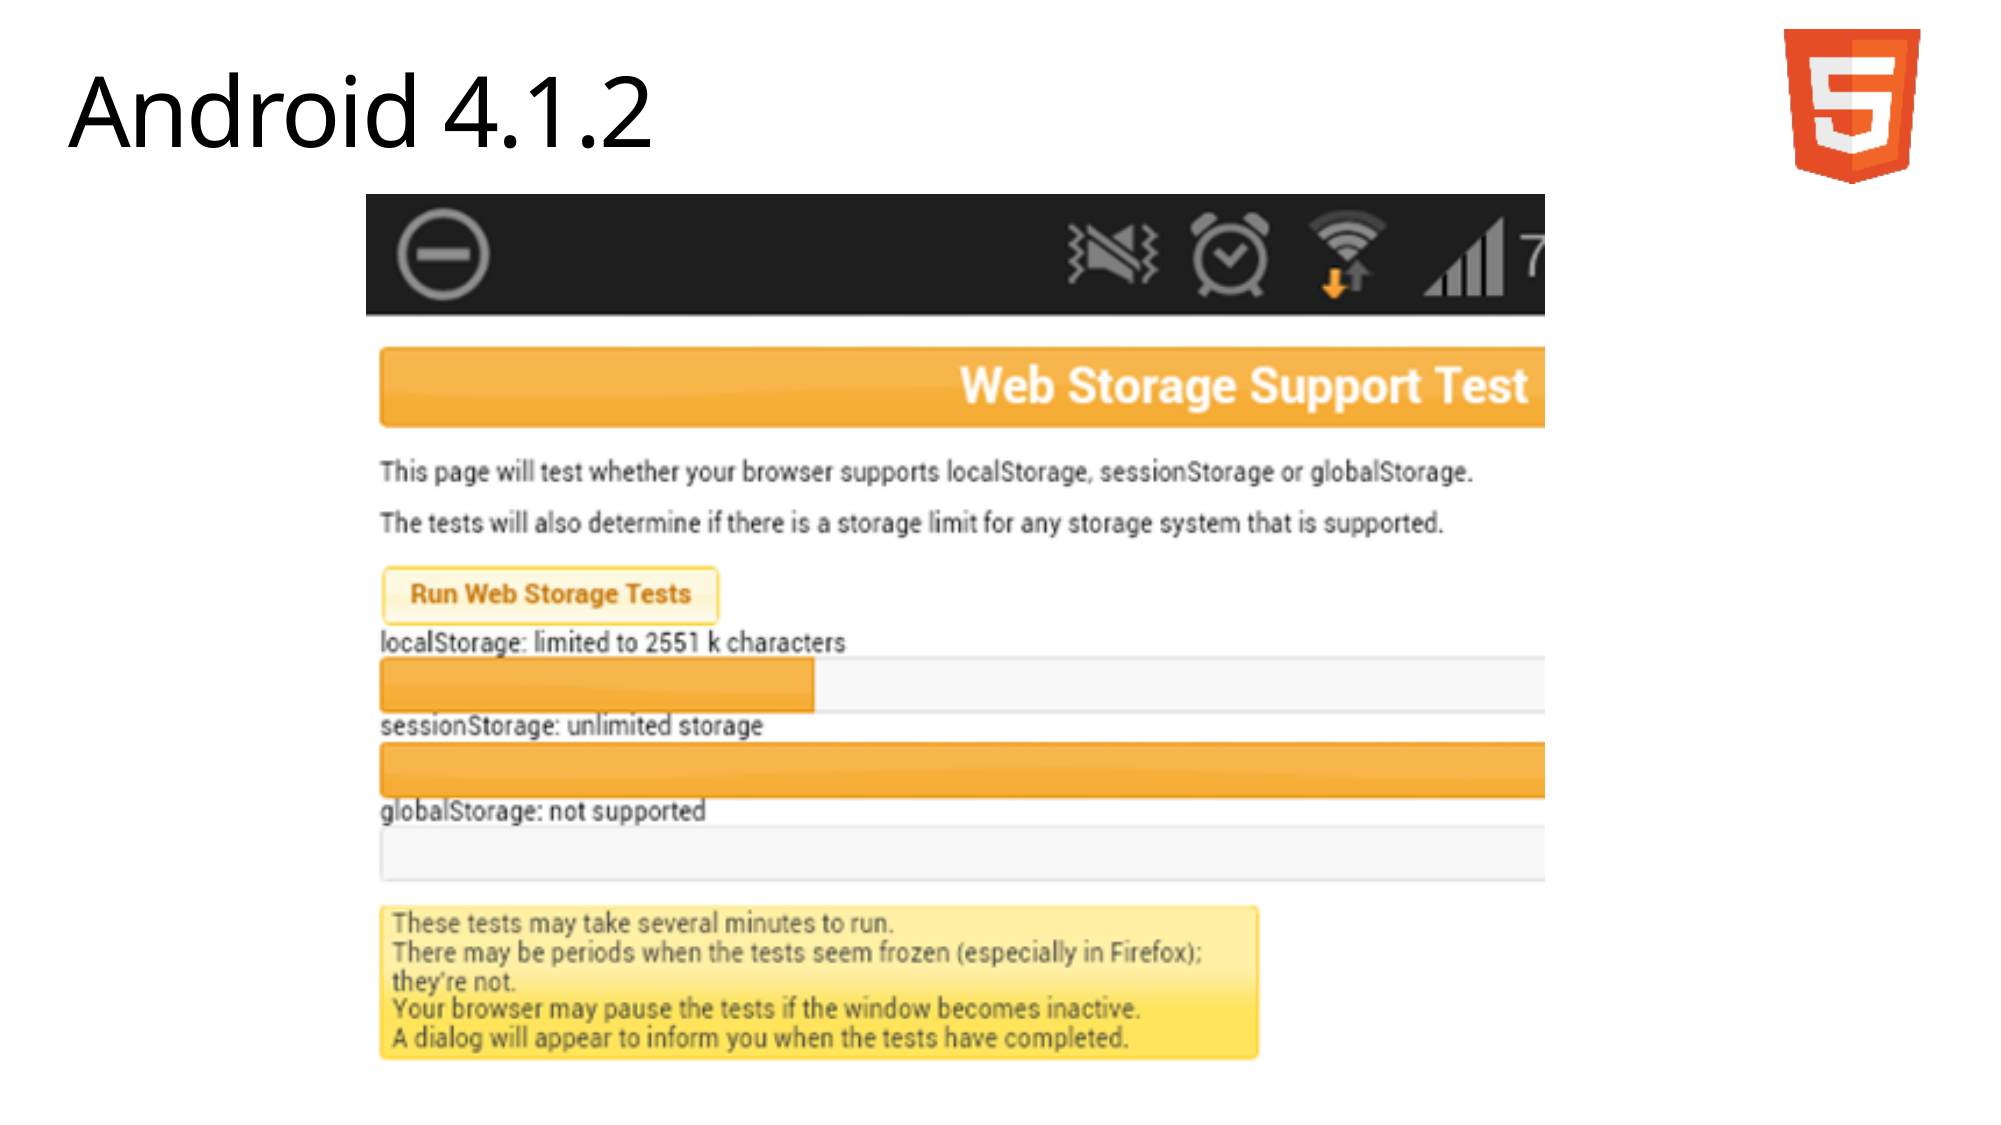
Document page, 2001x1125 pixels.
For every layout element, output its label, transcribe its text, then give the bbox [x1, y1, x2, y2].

picture [365, 193, 1545, 1096]
picture [1775, 29, 1930, 184]
title Android 4.1.2 [44, 47, 1957, 196]
